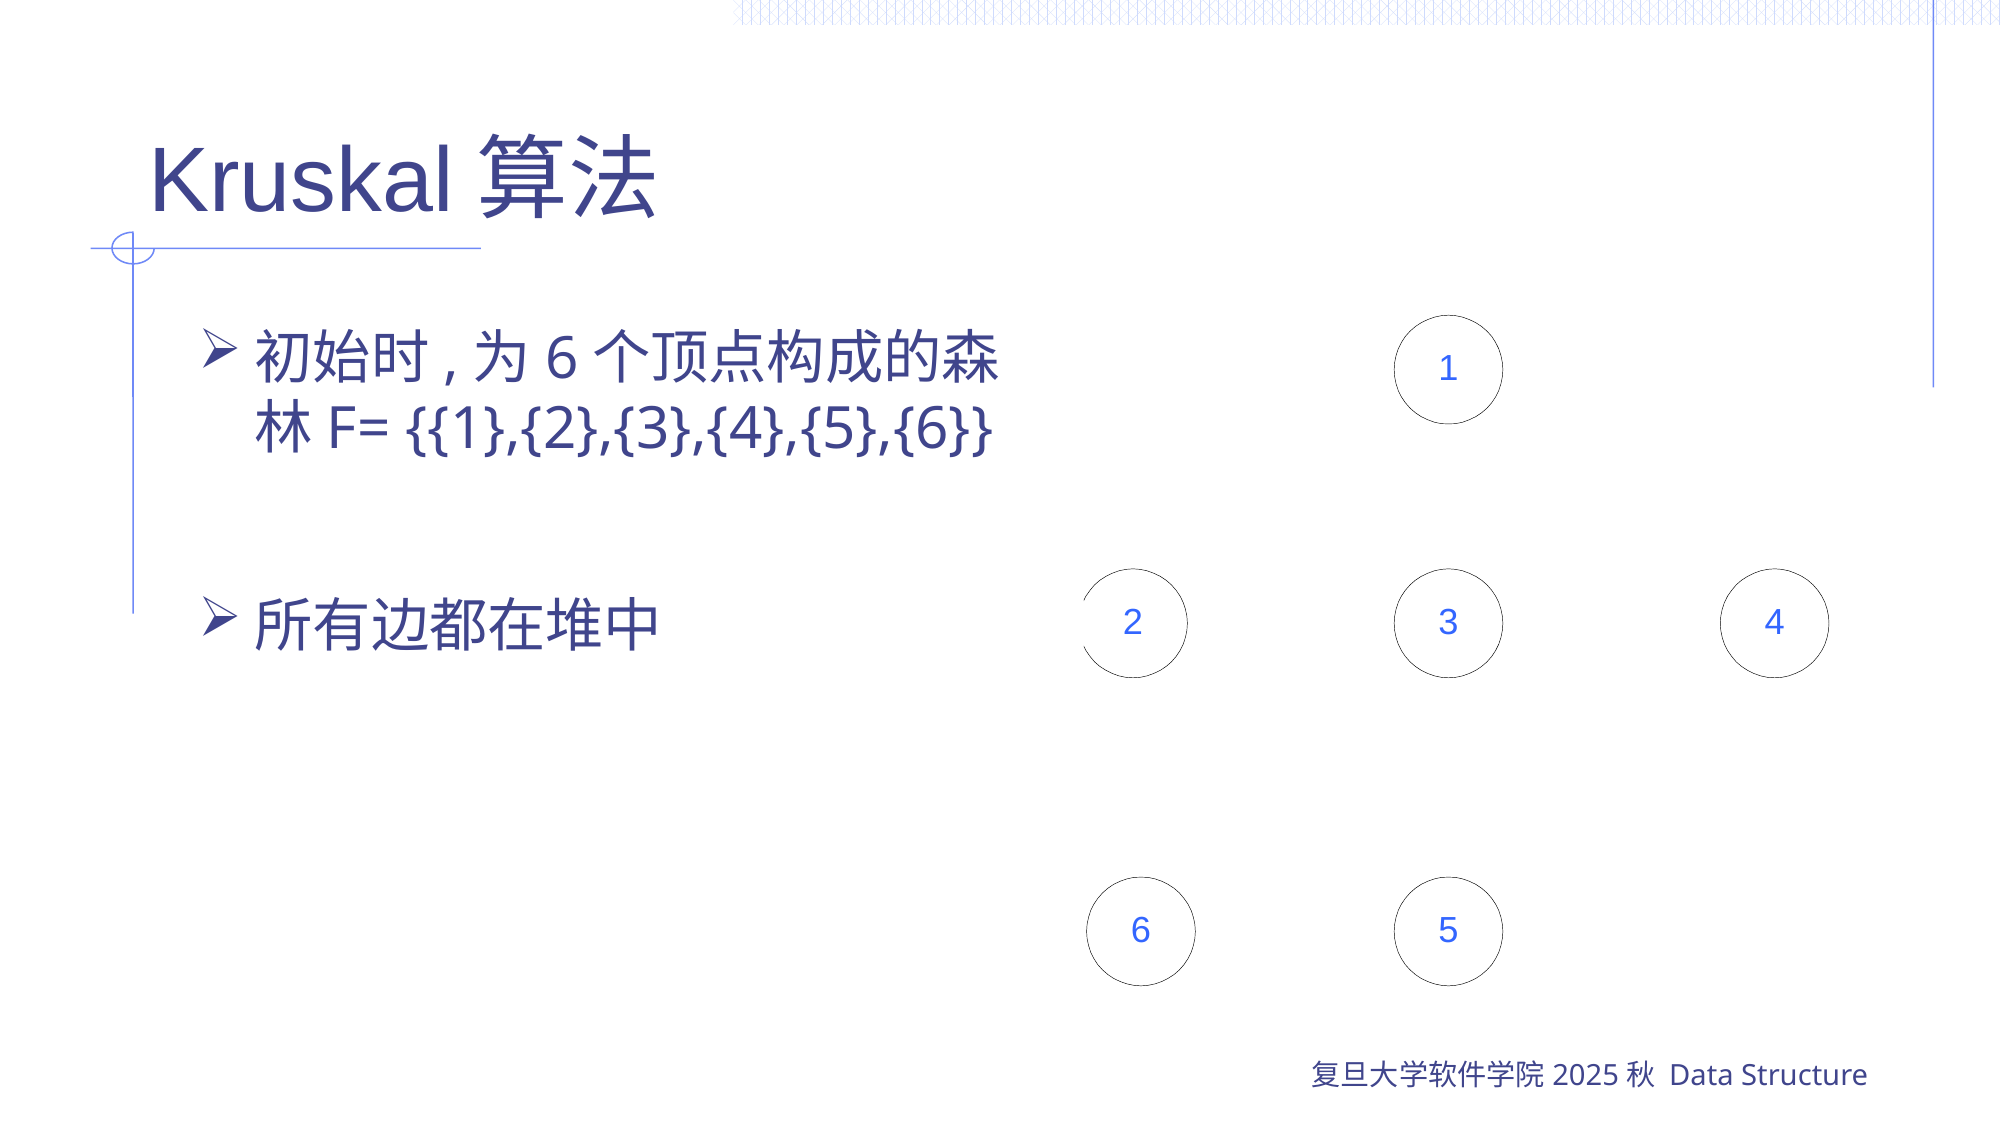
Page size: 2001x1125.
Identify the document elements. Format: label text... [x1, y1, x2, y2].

title Kruskal算法 [133, 50, 1834, 238]
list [1083, 312, 1850, 988]
list 初始时,为6个顶点构成的森林F= {{1},{2},{3},{4},{5},{6}} 所有边都在堆中 [183, 312, 1017, 988]
text_box [350, 328, 876, 470]
